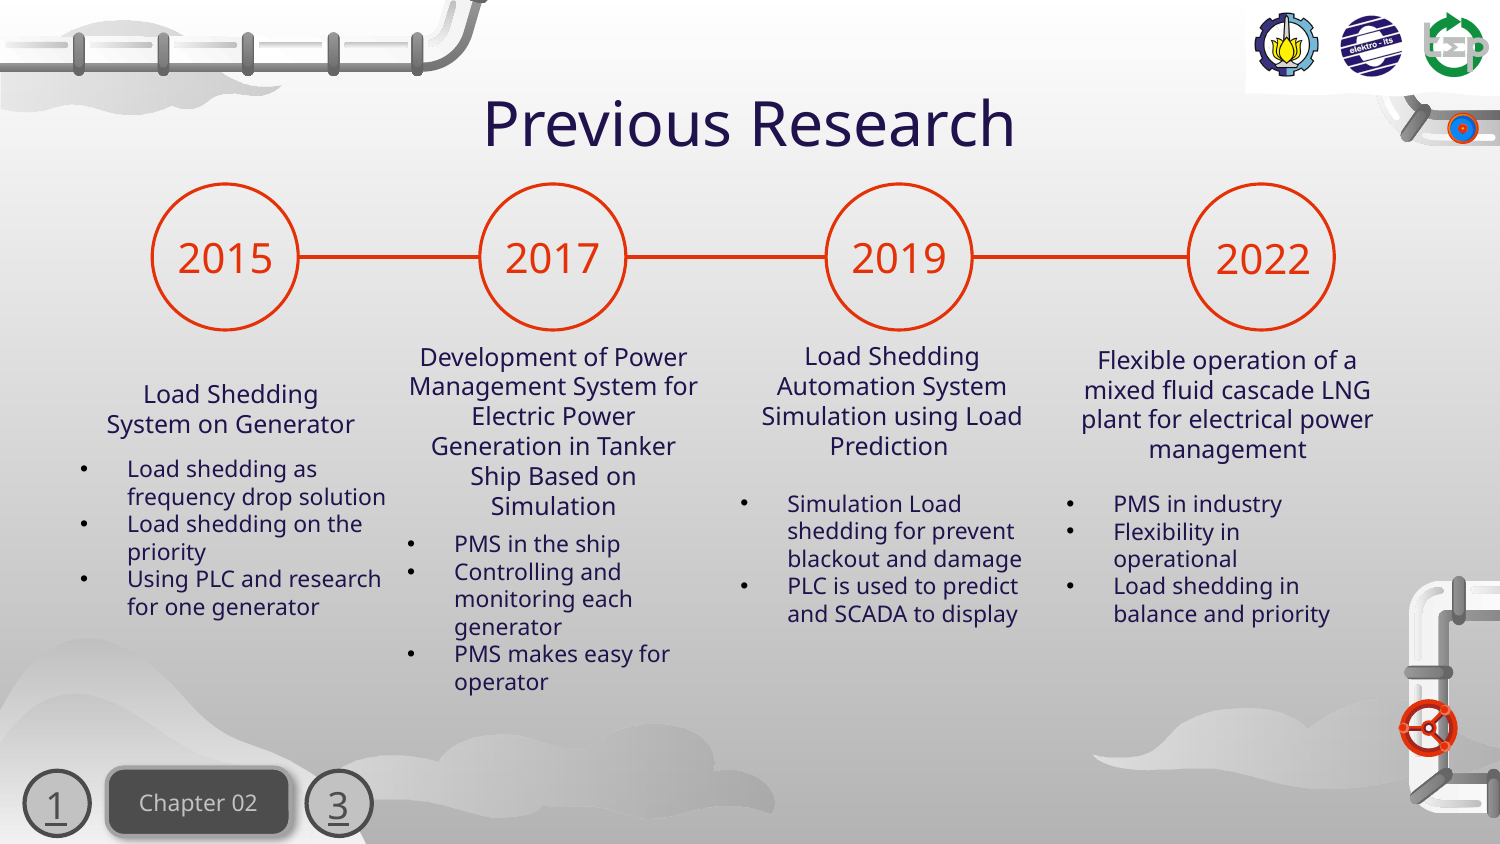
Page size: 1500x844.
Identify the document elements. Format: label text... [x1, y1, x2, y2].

text_box PMS in industry Flexibility in operational Load shedding in balance and priority [1064, 512, 1364, 627]
text_box 2015 [152, 216, 299, 298]
text_box [492, 298, 614, 331]
text_box Load Shedding System on Generator [102, 344, 358, 439]
text_box Simulation Load shedding for prevent blackout and damage PLC is used to predict and SCADA to display [738, 484, 1038, 627]
text_box Development of Power Management System for Electric Power Generation in Tanker Ship Based on Simulation [406, 343, 700, 521]
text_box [1245, 0, 1500, 95]
text_box [164, 298, 286, 331]
text_box Load shedding as frequency drop solution Load shedding on the priority Using PLC and research for one generator [78, 477, 389, 620]
text_box [838, 183, 960, 216]
title Previous Research [124, 69, 1376, 164]
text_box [16, 767, 96, 841]
text_box [838, 298, 960, 331]
text_box Flexible operation of a mixed fluid cascade LNG plant for electrical power management [1060, 340, 1393, 464]
text_box 2017 [479, 216, 626, 298]
text_box Chapter 02 [104, 765, 293, 839]
text_box PMS in the ship Controlling and monitoring each generator PMS makes easy for operator [405, 552, 723, 695]
text_box [1200, 183, 1323, 217]
text_box Load Shedding Automation System Simulation using Load Prediction [749, 340, 1034, 461]
text_box [492, 183, 614, 216]
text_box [298, 767, 378, 837]
text_box 2022 [1184, 217, 1343, 299]
text_box [164, 183, 286, 216]
text_box 2019 [826, 216, 973, 298]
text_box [1201, 299, 1321, 331]
